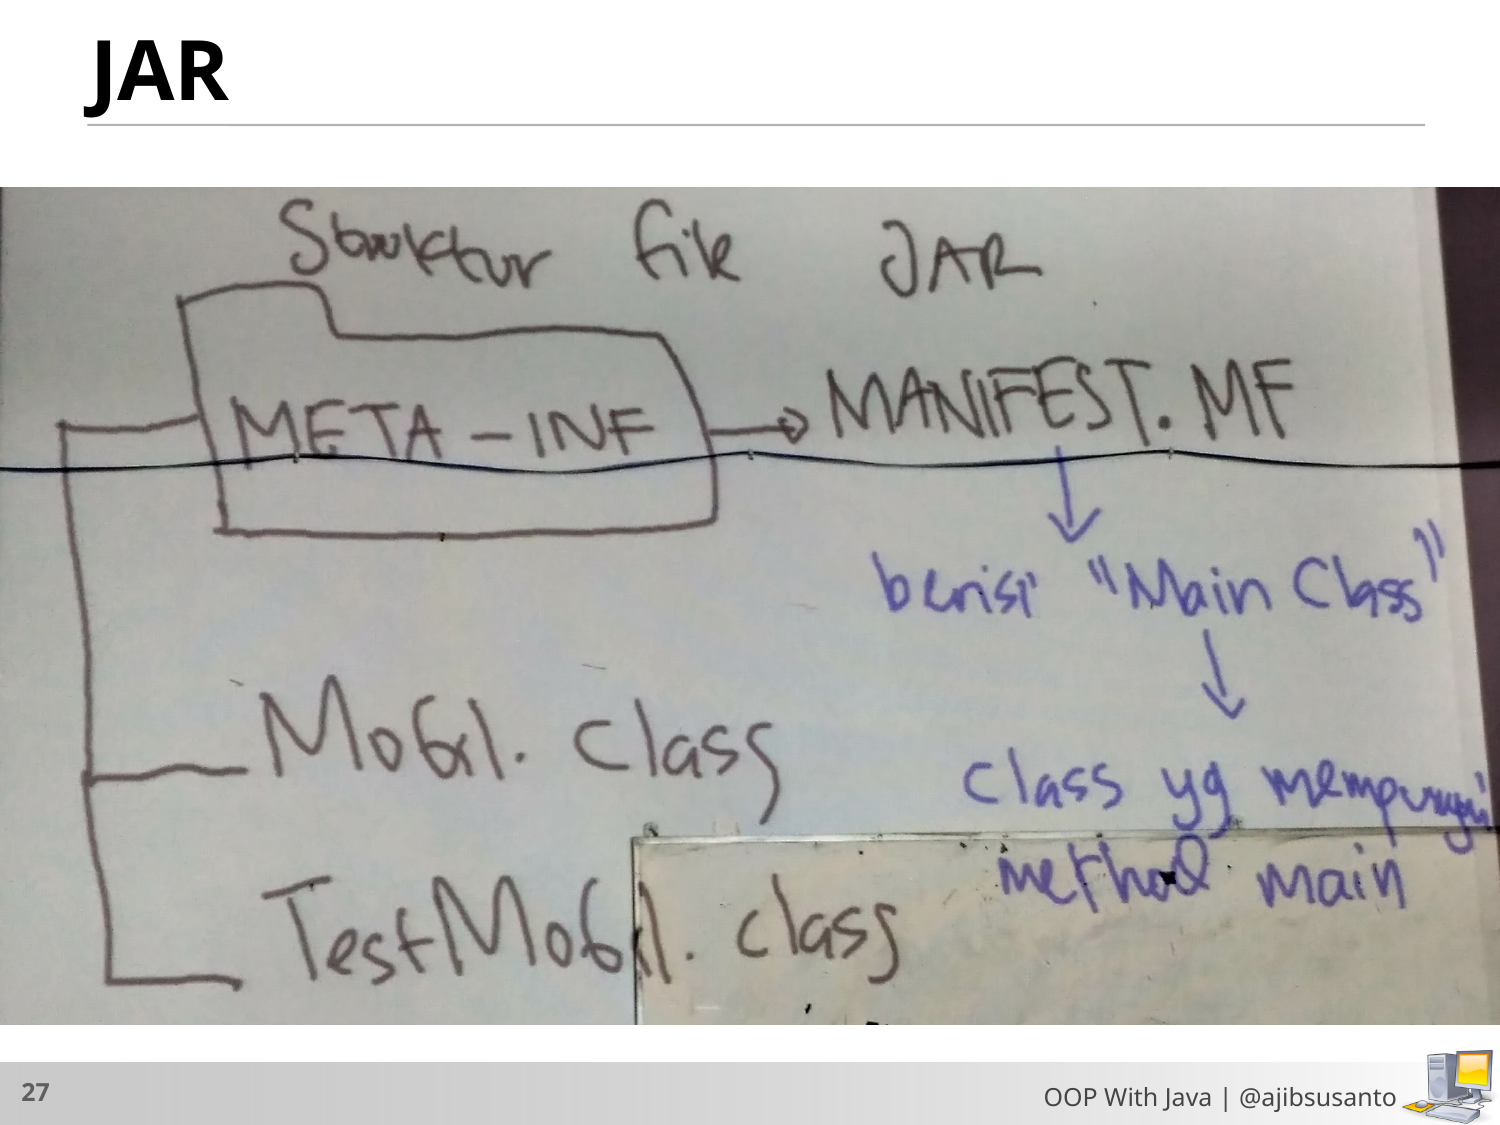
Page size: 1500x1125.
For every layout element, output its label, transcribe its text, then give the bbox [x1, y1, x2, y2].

title JAR [74, 0, 1451, 126]
footer OOP With Java | @ajibsusanto [937, 1068, 1413, 1119]
slide_number 27 [6, 1068, 320, 1119]
picture [1400, 1046, 1500, 1125]
picture [0, 187, 1500, 1026]
